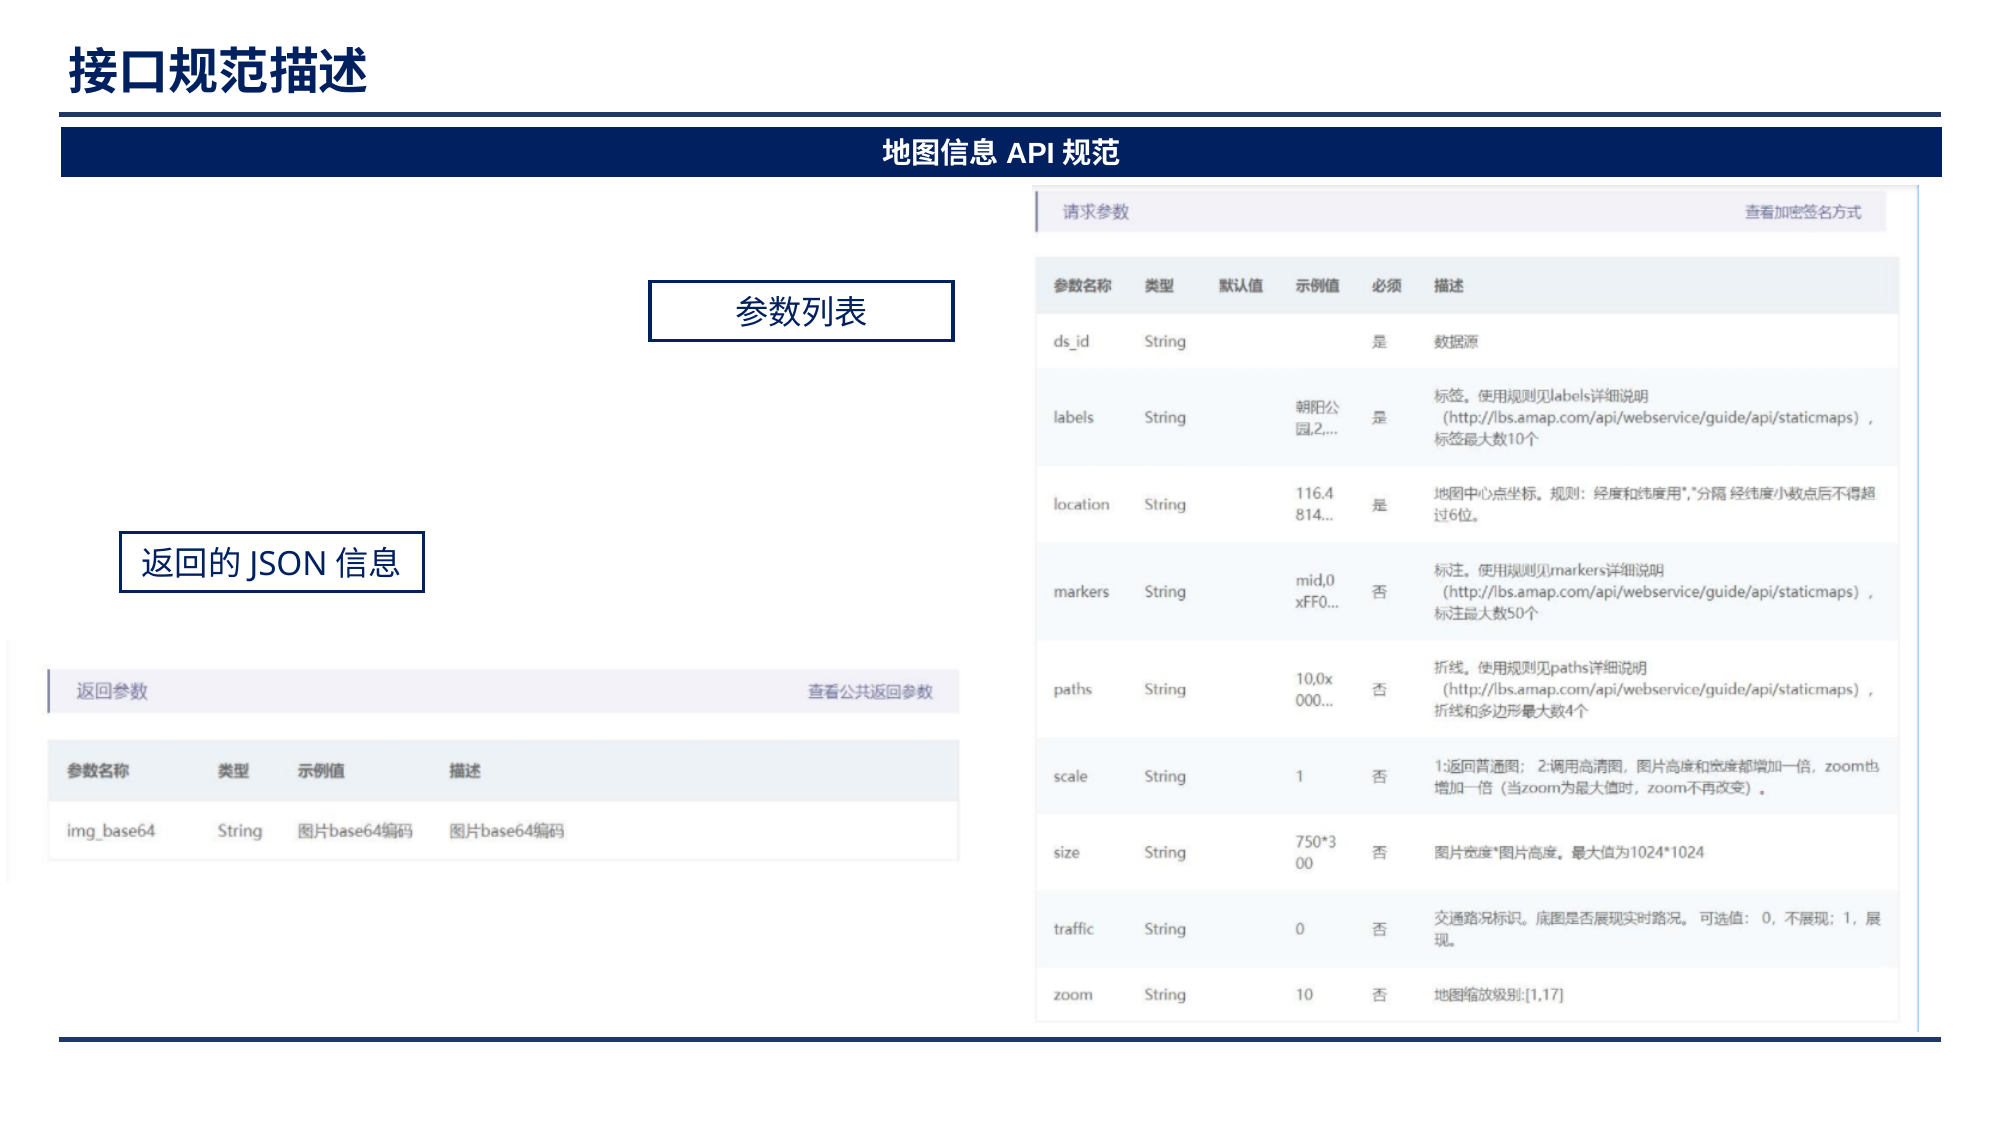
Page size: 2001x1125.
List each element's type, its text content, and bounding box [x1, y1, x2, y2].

text_box 参数列表 [649, 281, 954, 342]
picture [1032, 185, 1919, 1032]
text_box 接口规范描述 [54, 32, 1596, 108]
text_box 地图信息API规范 [61, 127, 1942, 177]
text_box 返回的JSON信息 [119, 532, 424, 593]
picture [0, 639, 1000, 882]
